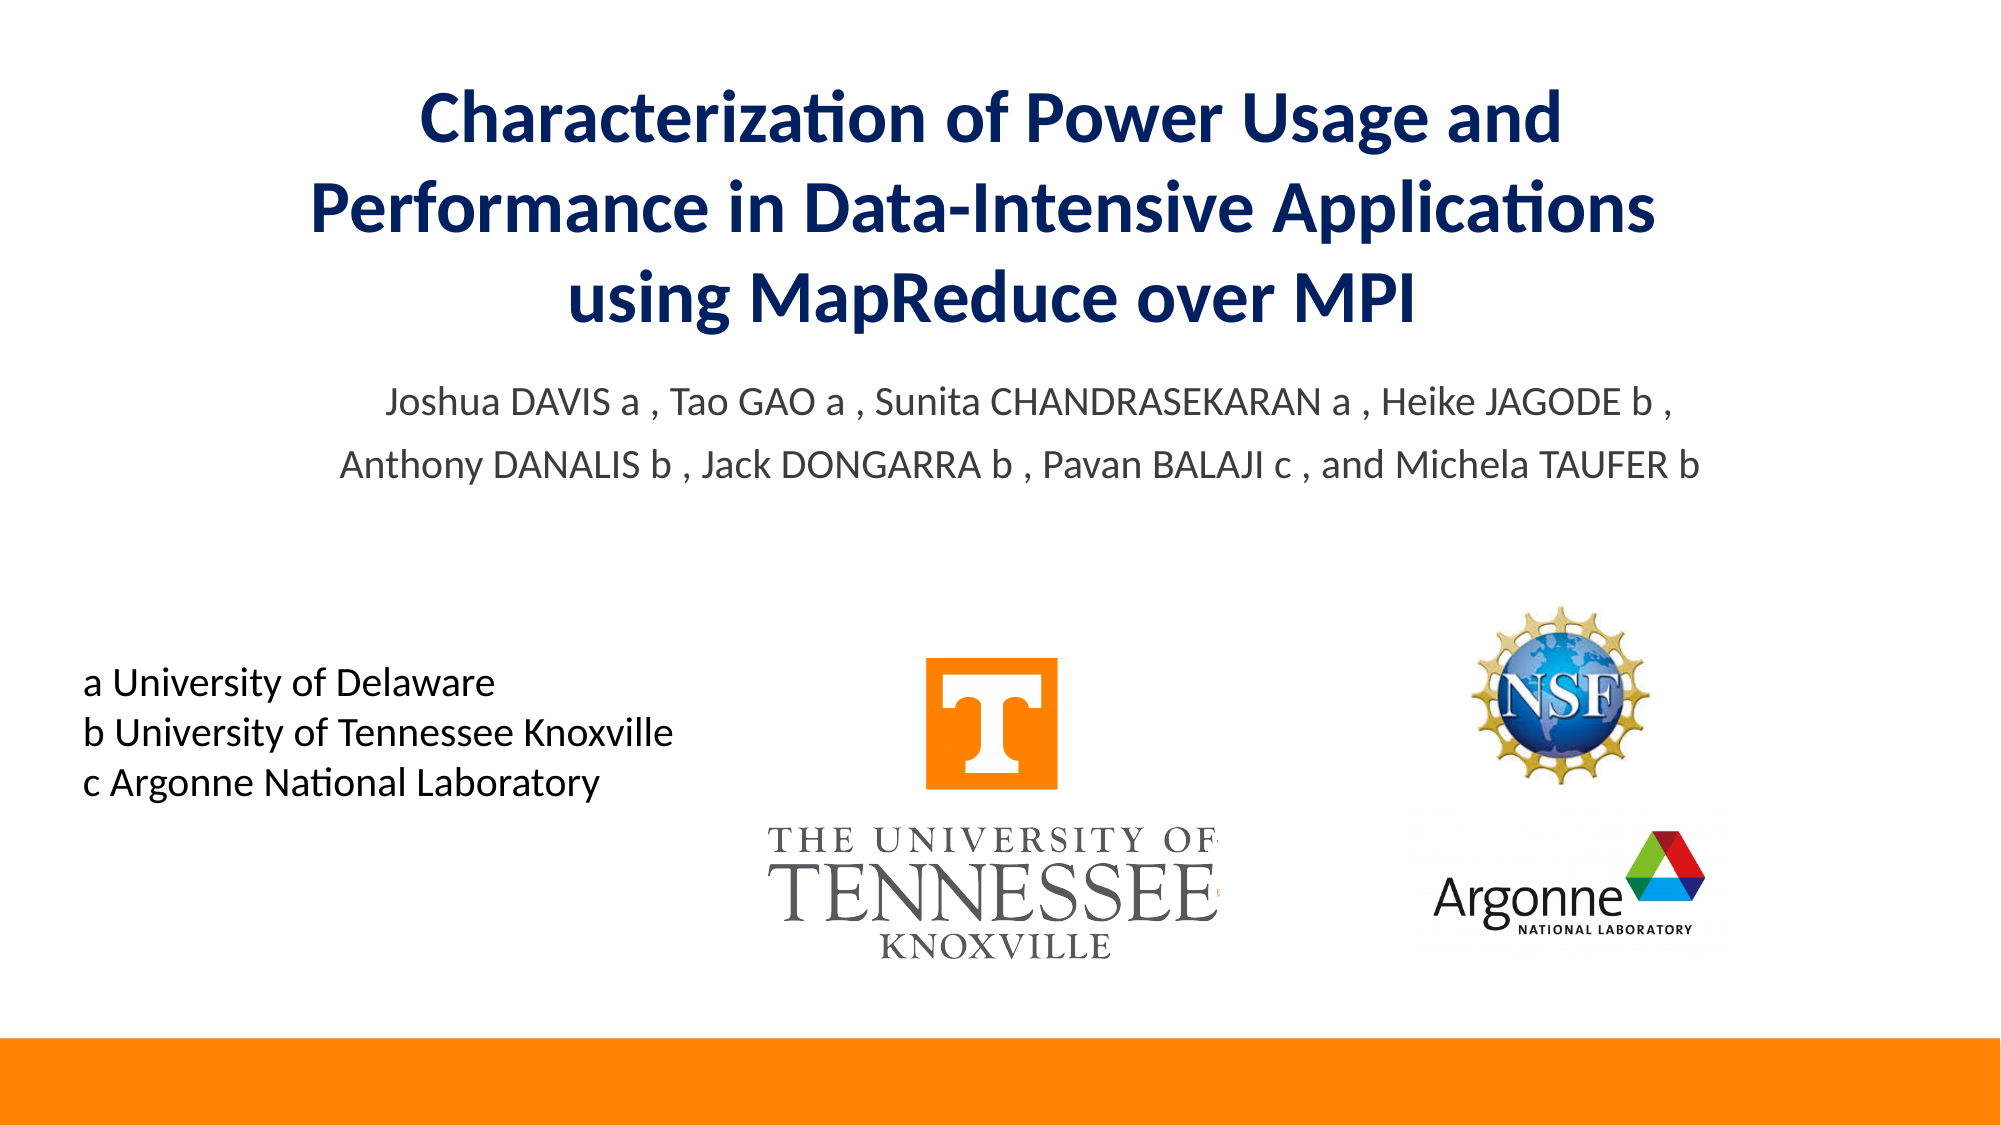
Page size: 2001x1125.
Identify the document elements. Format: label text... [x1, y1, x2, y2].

picture [768, 658, 1218, 959]
subtitle Joshua DAVIS a , Tao GAO a , Sunita CHANDRASEKARAN a , Heike JAGODE b , Anthony DANALIS b , Jack DONGARRA b , Pavan BALAJI c , and Michela TAUFER b [41, 341, 2000, 515]
picture [1410, 808, 1728, 957]
picture [1469, 603, 1652, 787]
title Characterization of Power Usage and Performance in Data-Intensive Applications using MapReduce over MPI [68, 64, 1918, 341]
text_box a University of Delaware b University of Tennessee Knoxville c Argonne National Laboratory [68, 647, 769, 813]
